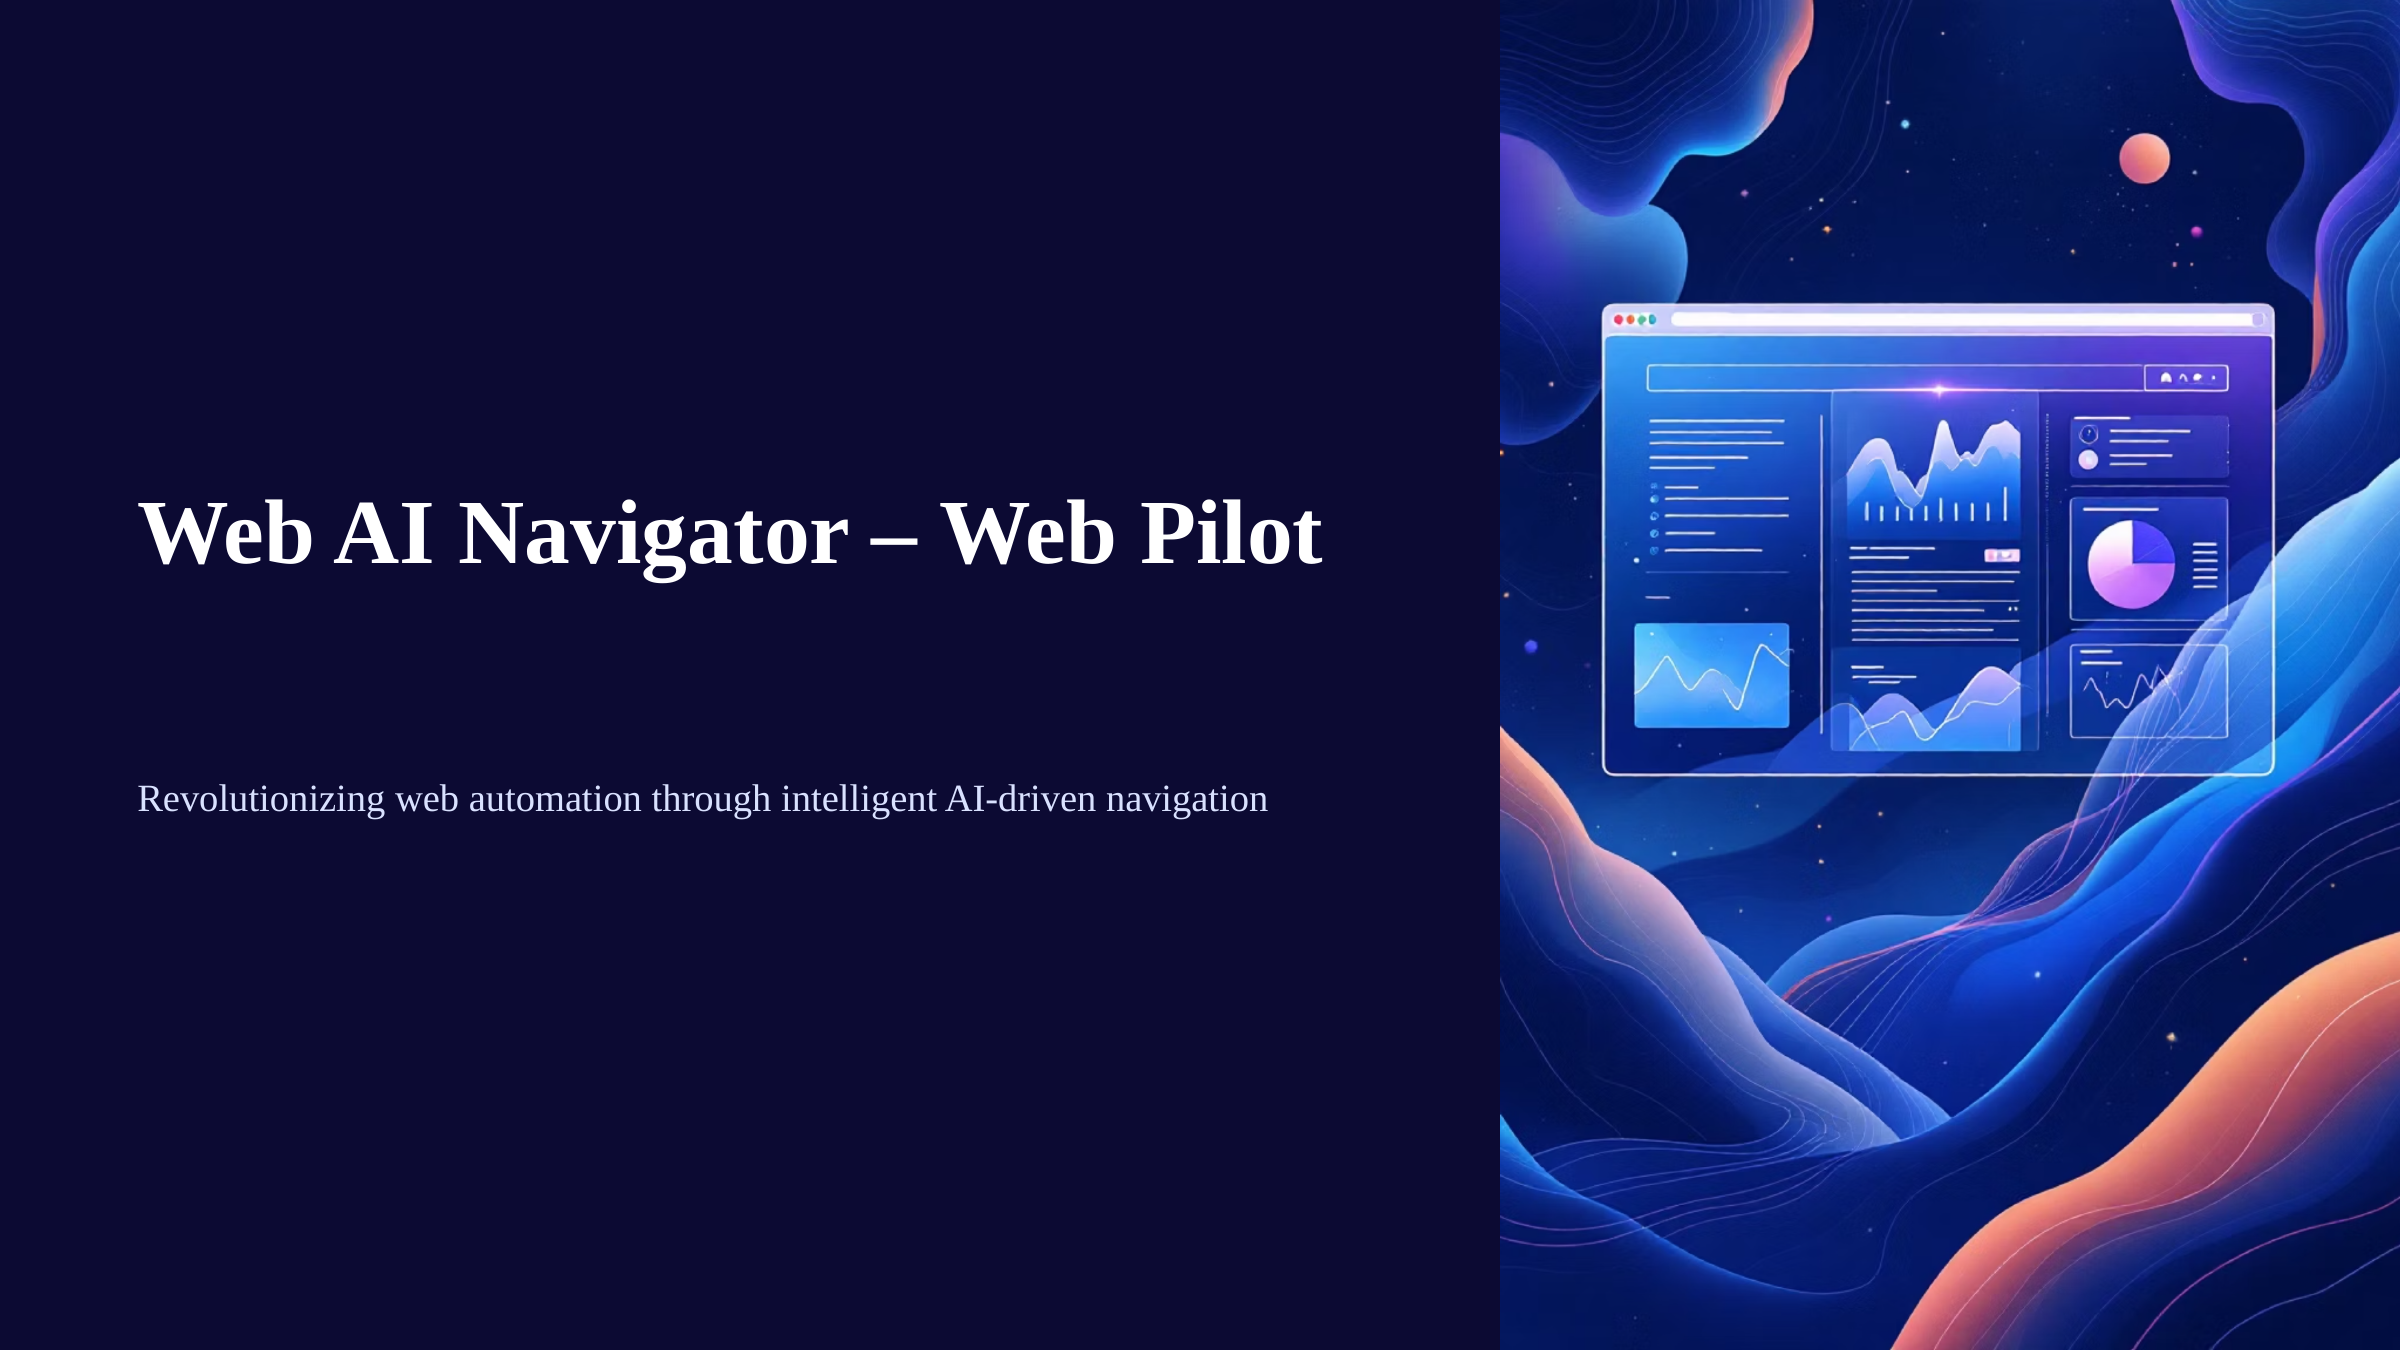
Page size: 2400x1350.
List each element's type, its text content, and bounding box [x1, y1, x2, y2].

text_box Web AI Navigator – Web Pilot [137, 467, 1363, 699]
picture [1499, 0, 2400, 1350]
text_box Revolutionizing web automation through intelligent AI-driven navigation [137, 757, 1363, 883]
